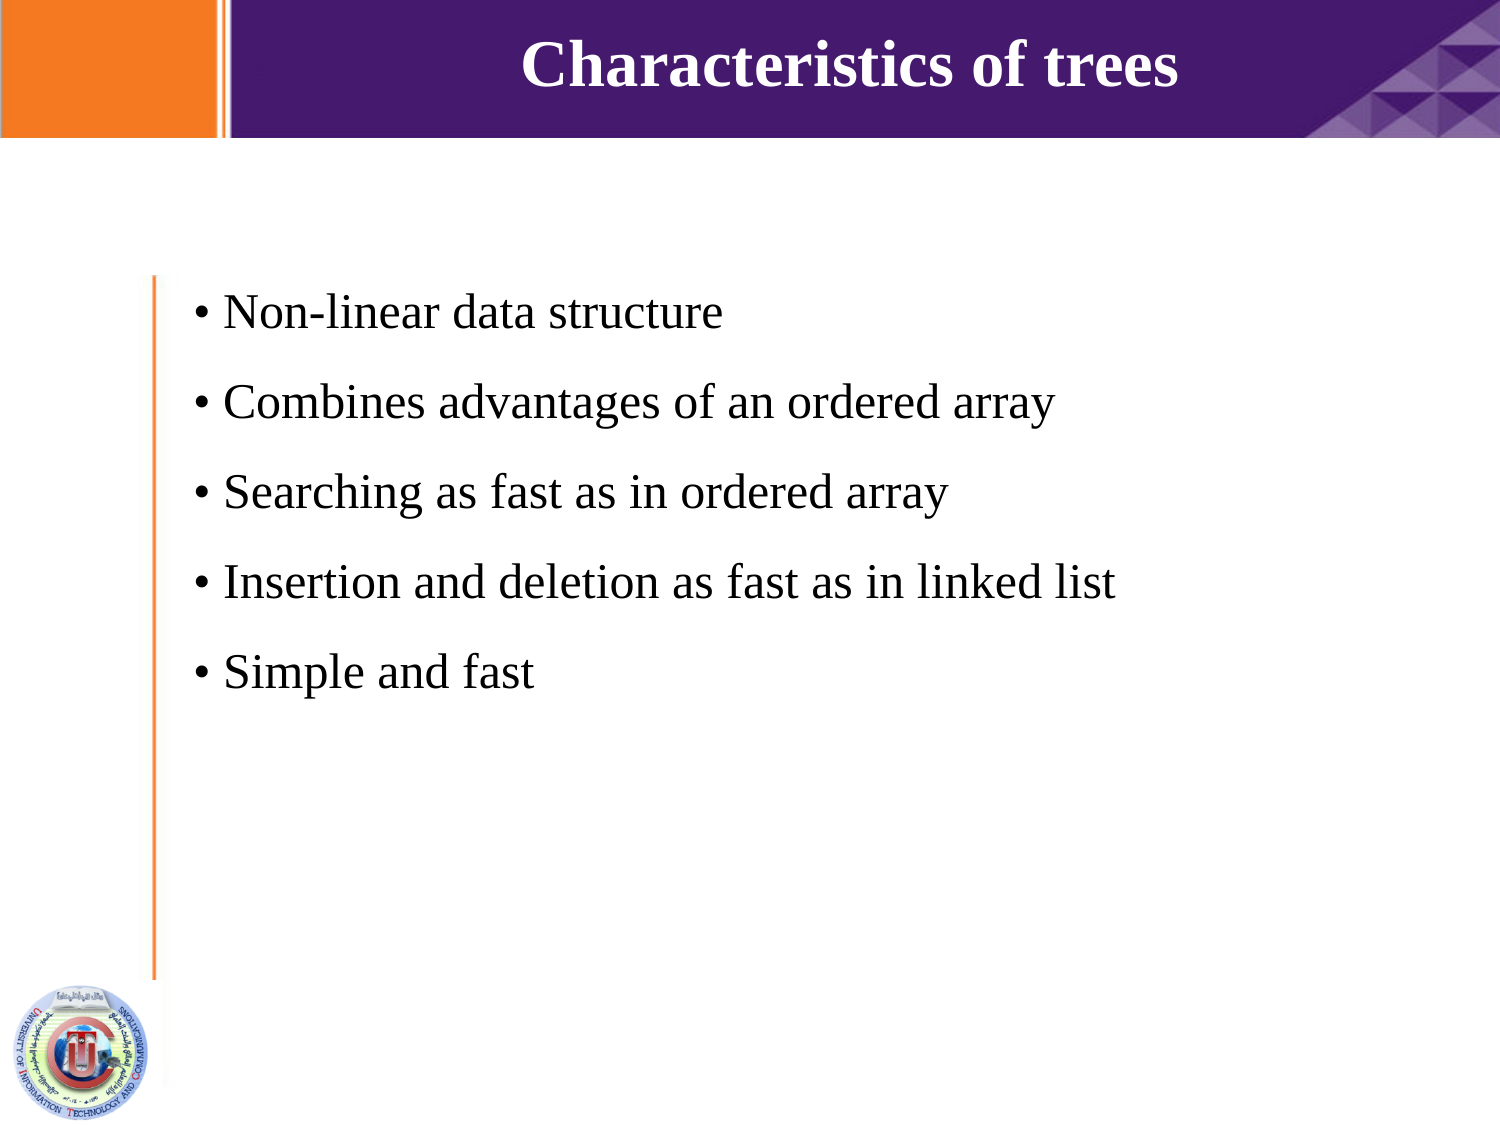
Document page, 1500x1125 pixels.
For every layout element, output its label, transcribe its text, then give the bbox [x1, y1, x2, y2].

text_box • Non-linear data structure • Combines advantages of an ordered array • Searching as fast as in ordered array • Insertion and deletion as fast as in linked list • Simple and fast [178, 241, 1463, 707]
picture [0, 0, 1500, 138]
picture [0, 275, 179, 1125]
